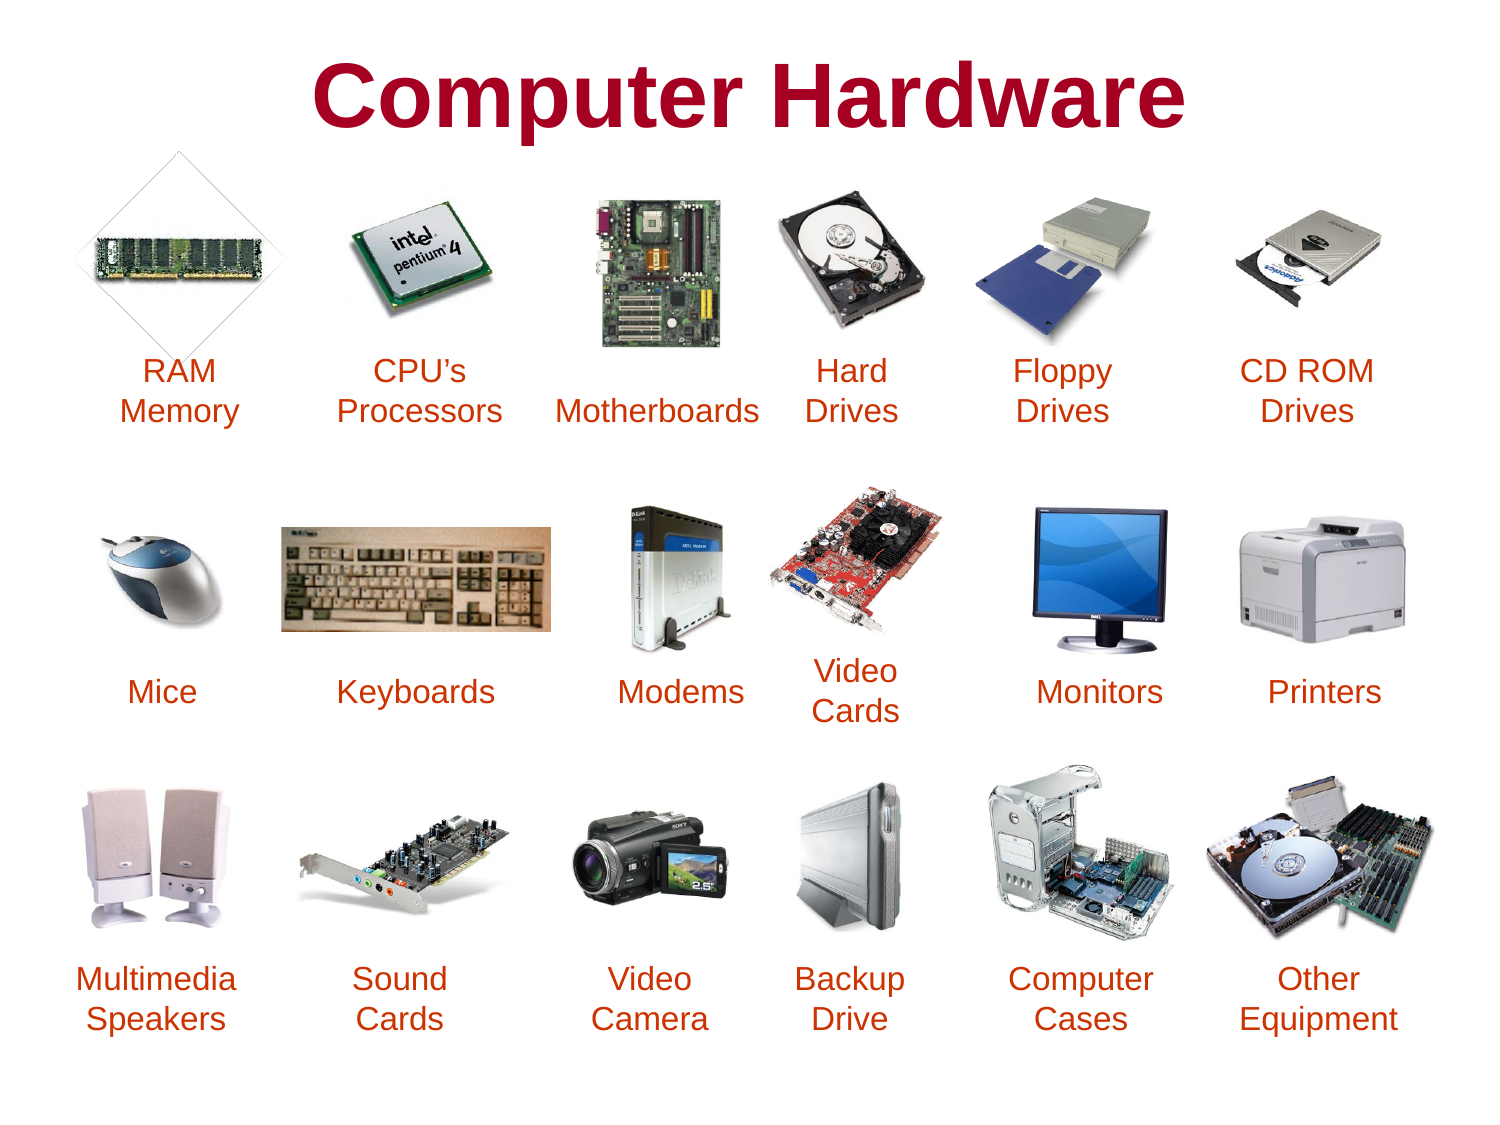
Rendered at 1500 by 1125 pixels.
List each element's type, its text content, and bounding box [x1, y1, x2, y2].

picture [151, 152, 208, 182]
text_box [73, 182, 1415, 438]
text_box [49, 737, 1438, 1046]
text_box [56, 483, 1432, 738]
text_box Computer Hardware [74, 45, 1425, 138]
